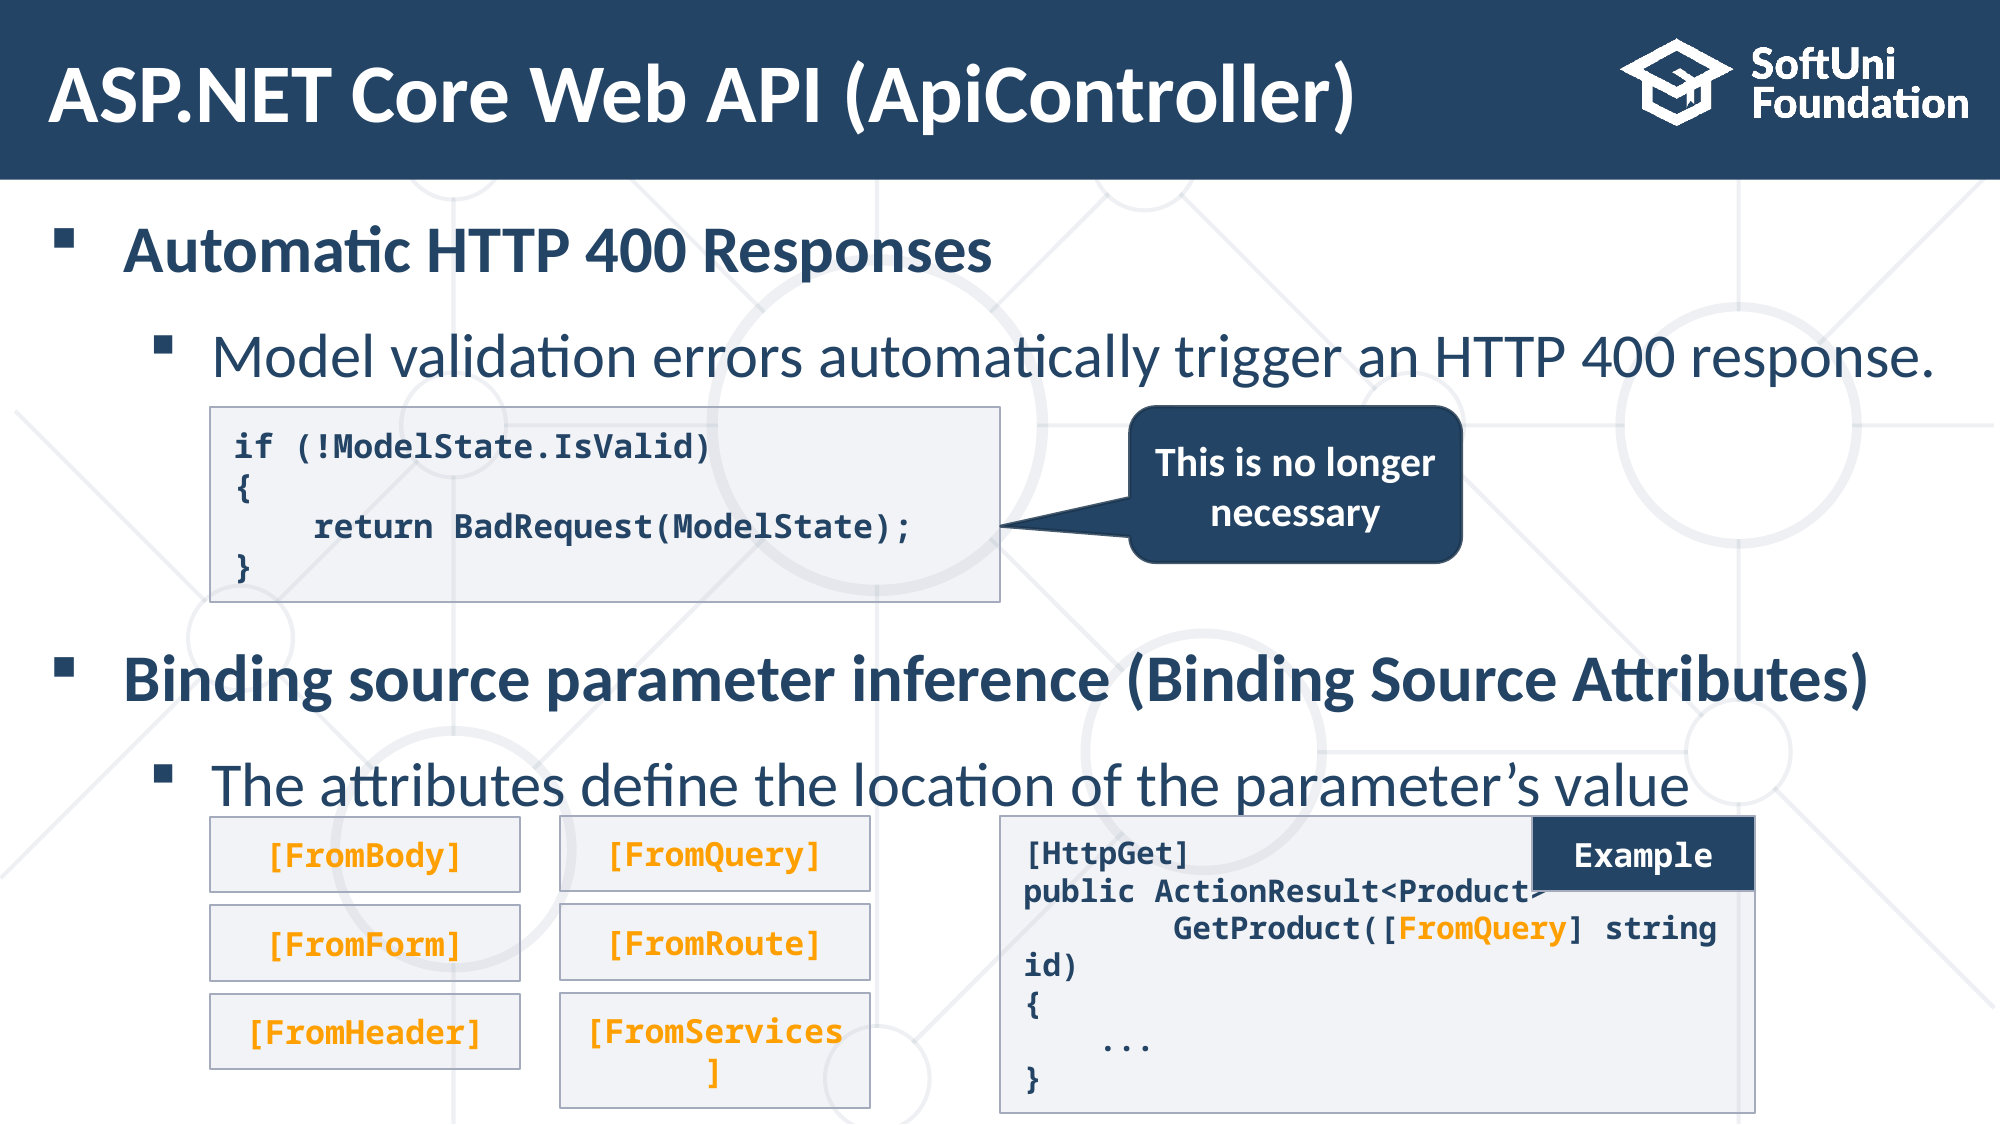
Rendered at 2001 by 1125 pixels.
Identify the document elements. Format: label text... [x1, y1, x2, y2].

list Automatic HTTP 400 Responses Model validation errors automatically trigger an HTTP 400 response. Binding source parameter inference (Binding Source Attributes) The attributes define the location of the parameter’s value [31, 196, 1970, 1075]
text_box [FromQuery] [559, 815, 870, 891]
text_box Example [1531, 816, 1756, 892]
text_box [FromHeader] [210, 994, 521, 1070]
text_box [HttpGet] public ActionResult<Product> GetProduct([FromQuery] string id) { ... } [999, 815, 1756, 1114]
text_box if (!ModelState.IsValid) { return BadRequest(ModelState); } [210, 407, 1000, 603]
title ASP.NET Core Web API (ApiController) [31, 16, 1591, 162]
text_box This is no longer necessary [998, 404, 1464, 565]
text_box [FromServices] [559, 992, 870, 1109]
picture [1619, 38, 1968, 126]
text_box [FromForm] [210, 905, 521, 981]
text_box [FromBody] [210, 816, 521, 893]
text_box [FromRoute] [559, 904, 870, 980]
